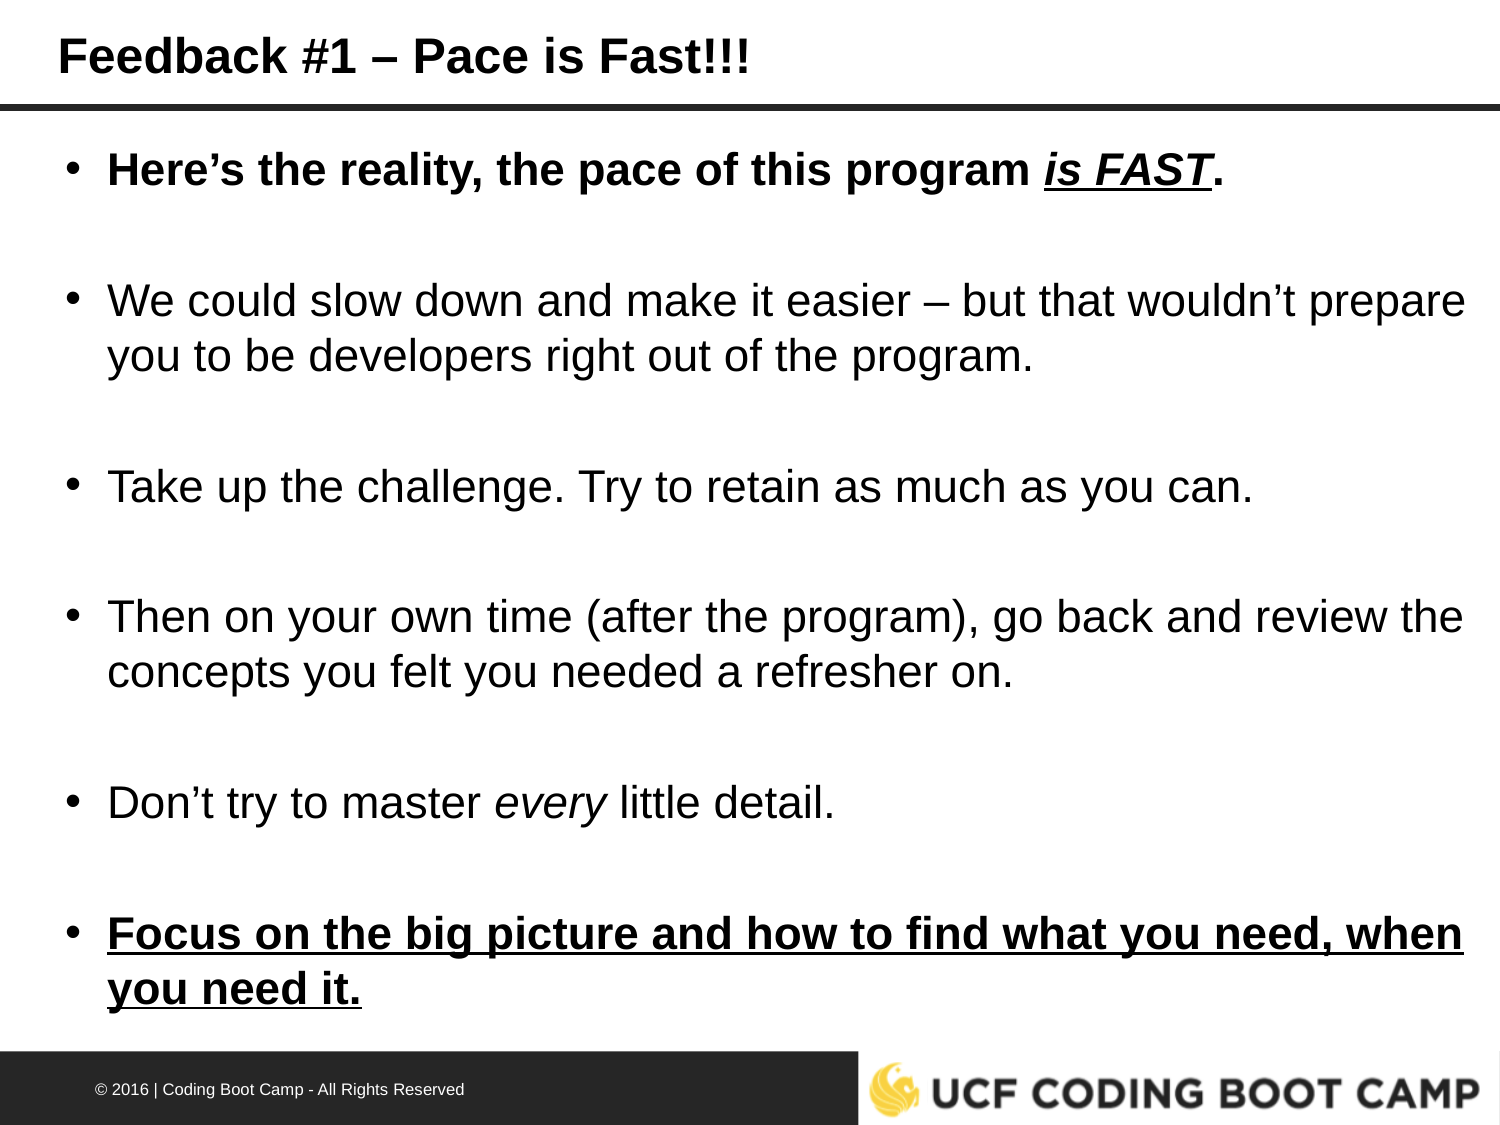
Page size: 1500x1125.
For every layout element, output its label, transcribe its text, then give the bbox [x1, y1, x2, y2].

picture [858, 1051, 1500, 1125]
text_box Here’s the reality, the pace of this program is FAST. We could slow down and make it easier – but that wouldn’t prepare you to be developers right out of the program. Take up the challenge. Try to retain as much as you can. Then on your own time (after the program), go back and review the concepts you felt you needed a refresher on. Don’t try to master every little detail. Focus on the big picture and how to find what you need, when you need it. [49, 124, 1484, 1029]
text_box Feedback #1 – Pace is Fast!!! [50, 16, 1150, 91]
